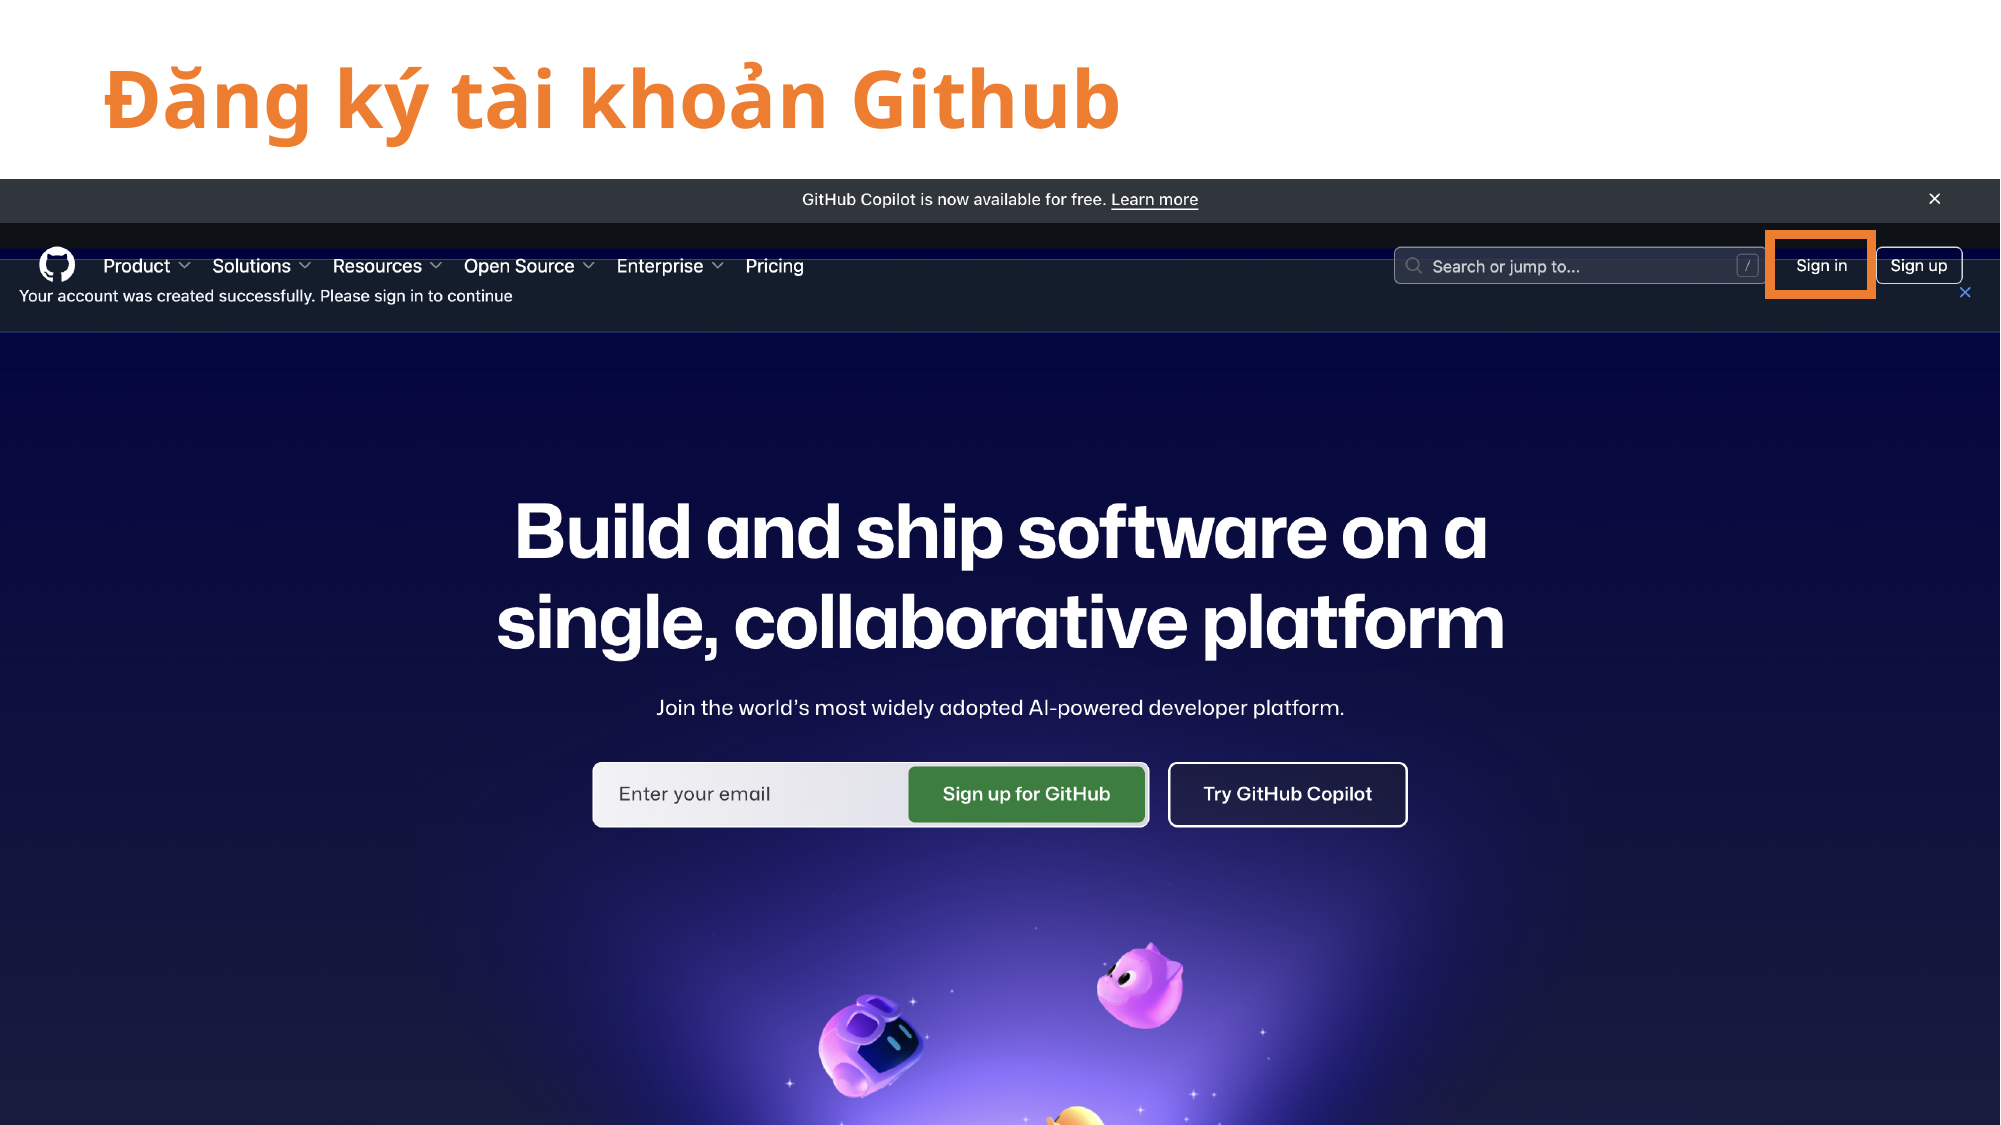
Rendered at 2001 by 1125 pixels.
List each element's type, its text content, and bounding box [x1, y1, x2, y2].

text_box Đăng ký tài khoản Github [89, 52, 1959, 154]
picture [0, 179, 2000, 1125]
